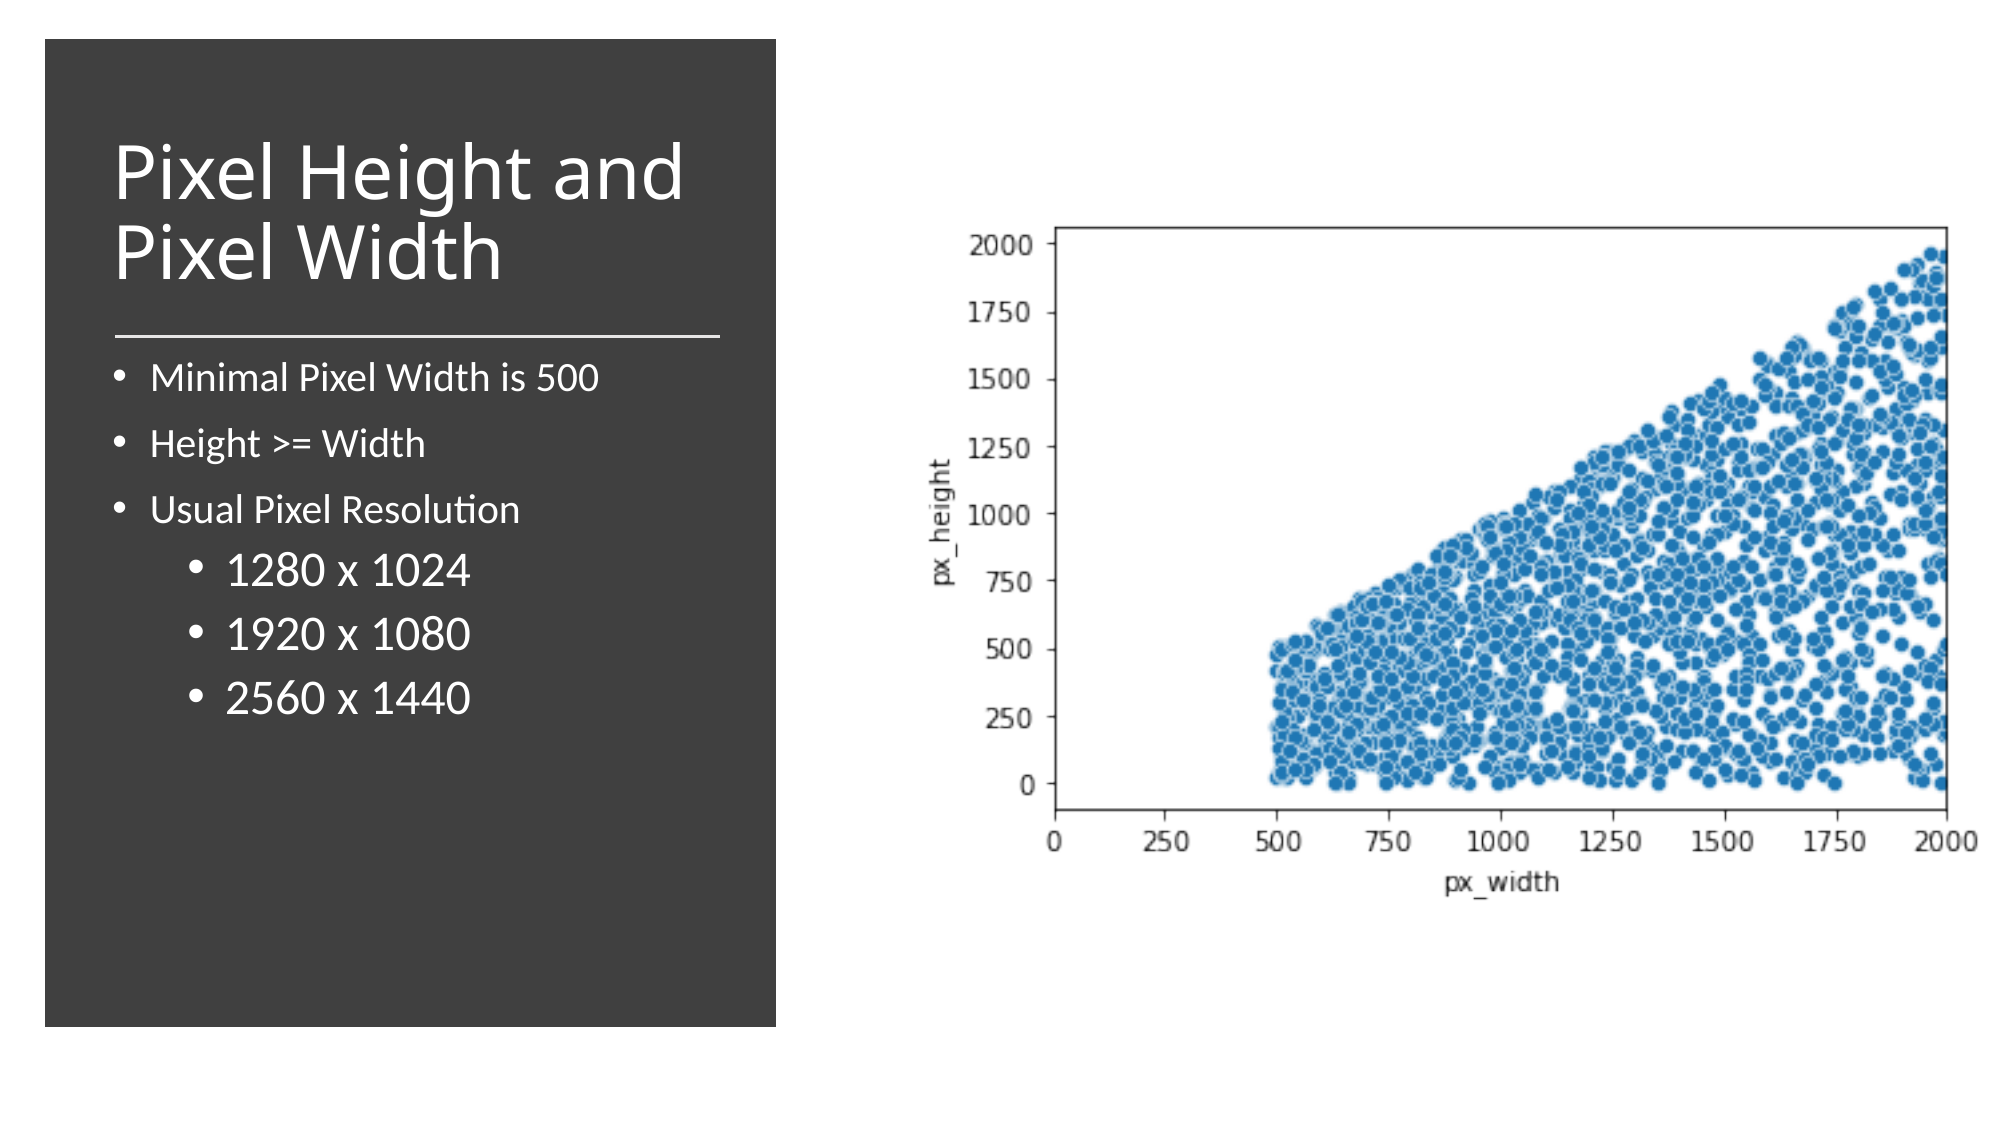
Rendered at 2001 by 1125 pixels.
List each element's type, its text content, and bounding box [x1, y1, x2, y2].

list Minimal Pixel Width is 500 Height >= Width Usual Pixel Resolution 1280 x 1024 1920 x 1080 2560 x 1440 [97, 348, 725, 967]
title Pixel Height and Pixel Width [97, 105, 725, 326]
text_box [54, 49, 767, 1018]
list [908, 211, 2000, 914]
